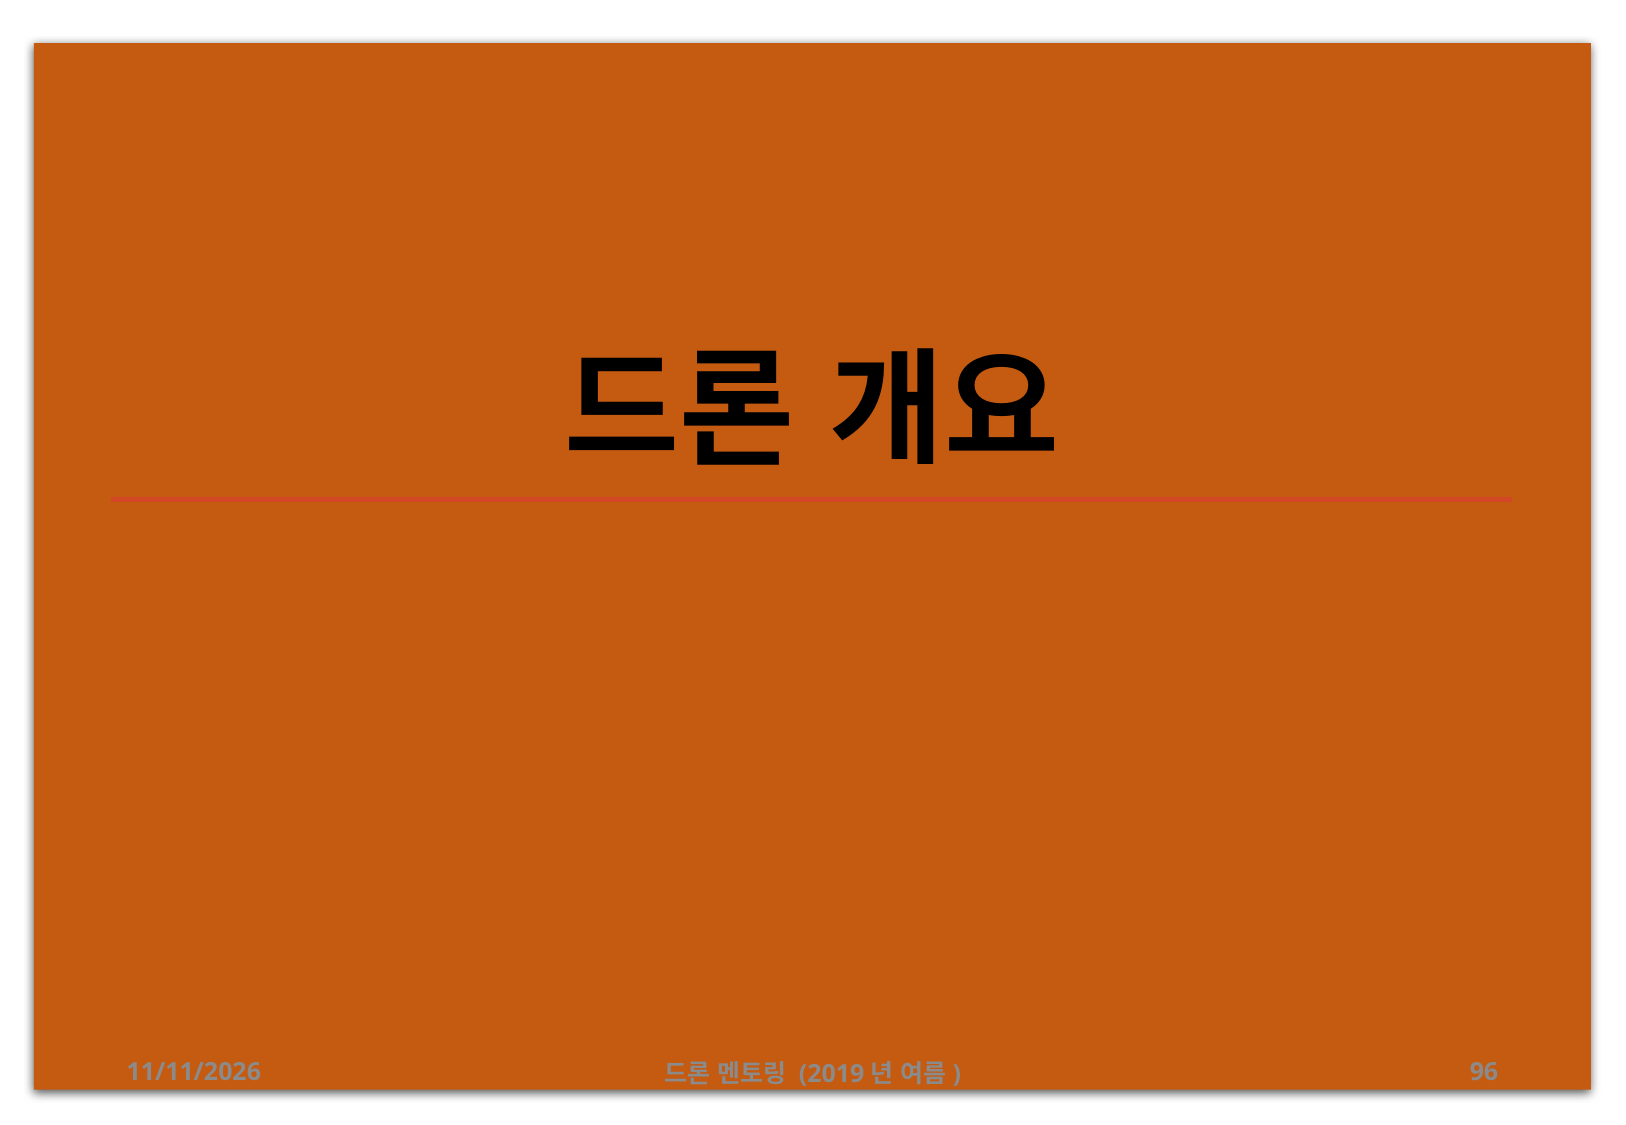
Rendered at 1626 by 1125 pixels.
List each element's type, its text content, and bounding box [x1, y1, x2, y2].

title 드론 개요 [110, 325, 1513, 500]
slide_number 96 [1433, 1042, 1514, 1103]
footer 드론 멘토링 (2019년 여름) [538, 1042, 1087, 1103]
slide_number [111, 1042, 303, 1103]
